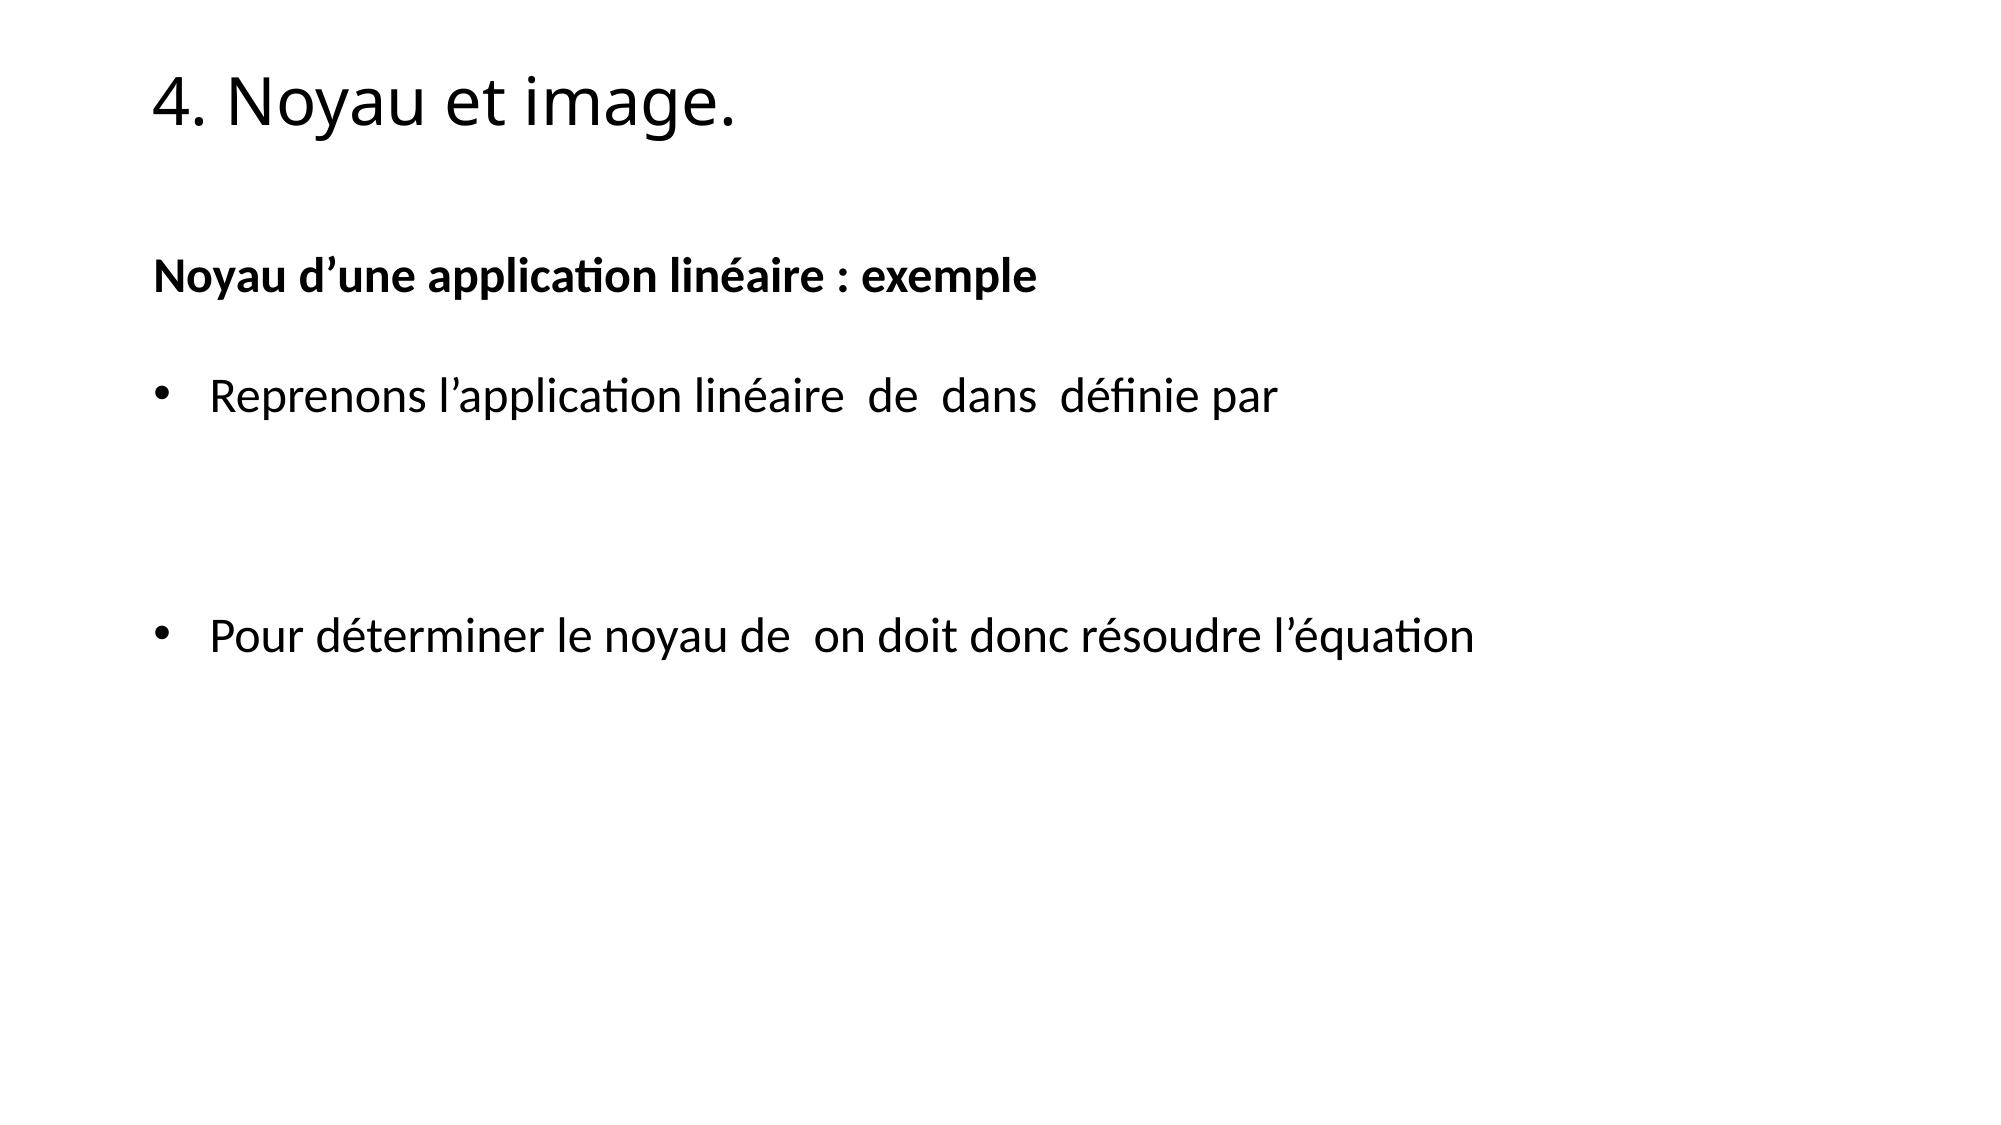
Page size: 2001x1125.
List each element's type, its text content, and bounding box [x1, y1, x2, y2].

text_box 4. Noyau et image. [137, 59, 1863, 155]
